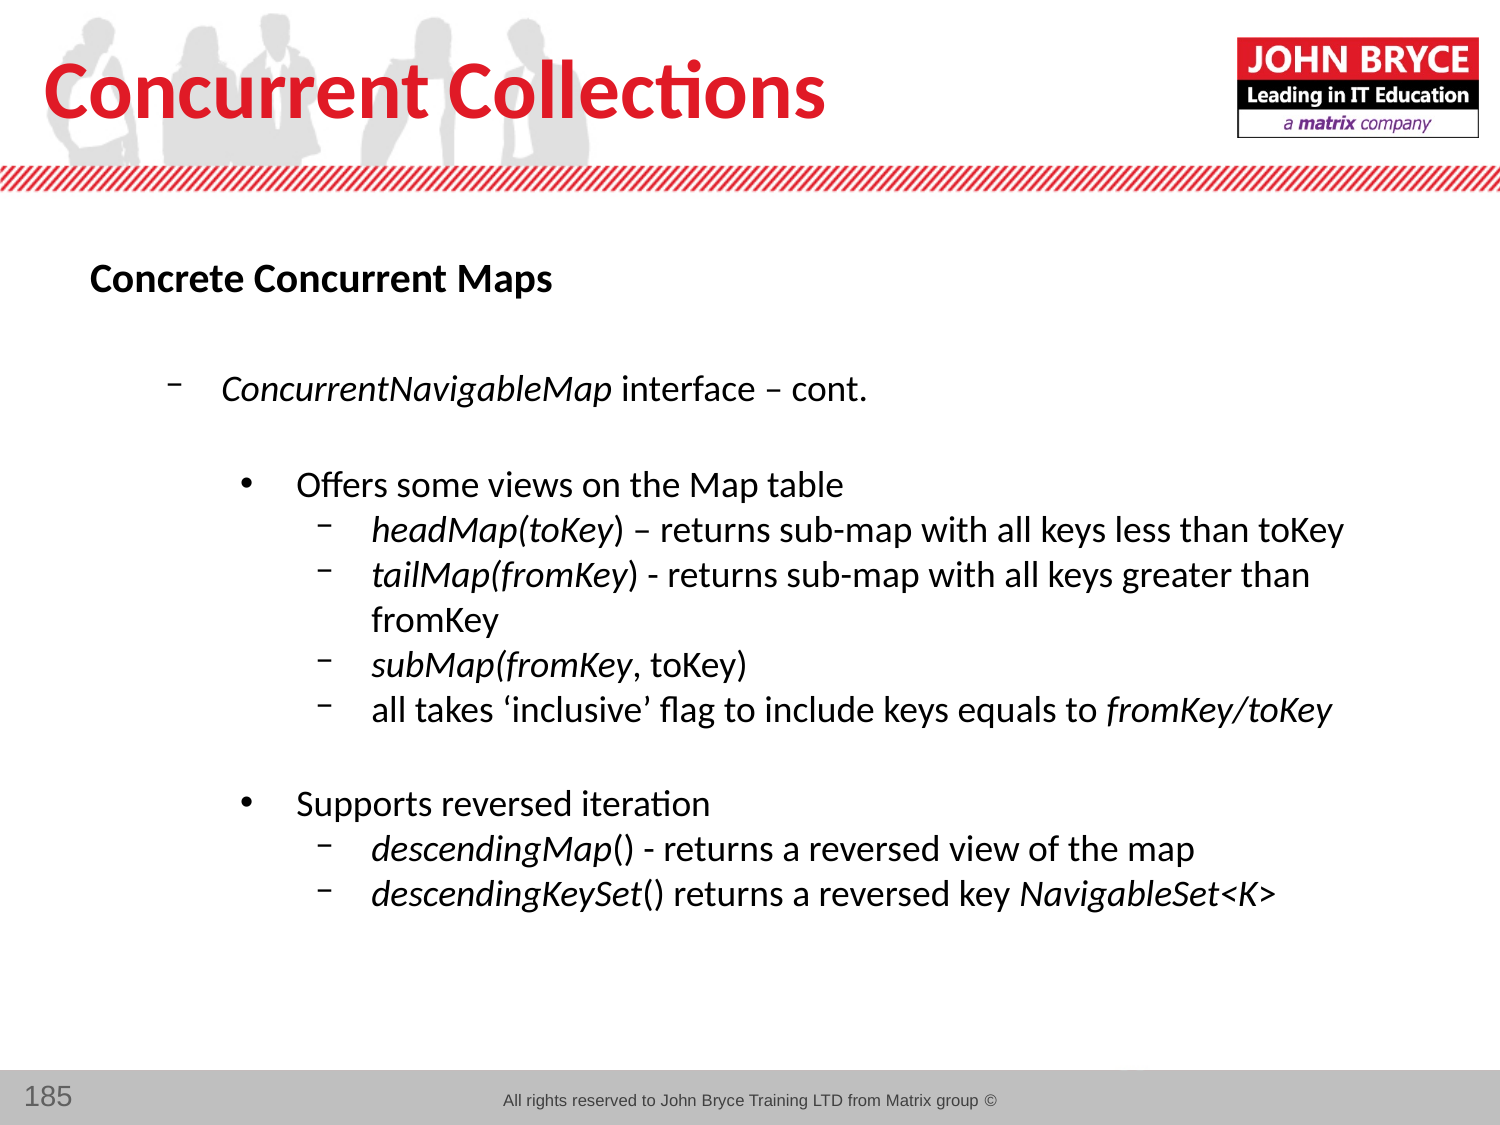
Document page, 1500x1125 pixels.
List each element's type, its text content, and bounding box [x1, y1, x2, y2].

list Concrete Concurrent Maps ConcurrentNavigableMap interface – cont. Offers some views on the Map table headMap(toKey) – returns sub-map with all keys less than toKey tailMap(fromKey) - returns sub-map with all keys greater than fromKey subMap(fromKey, toKey) all takes ‘inclusive’ flag to include keys equals to fromKey/toKey Supports reversed iteration descendingMap() - returns a reversed view of the map descendingKeySet() returns a reversed key NavigableSet<K> [75, 243, 1425, 1047]
title Concurrent Collections [29, 21, 1235, 150]
picture [0, 0, 1500, 1070]
